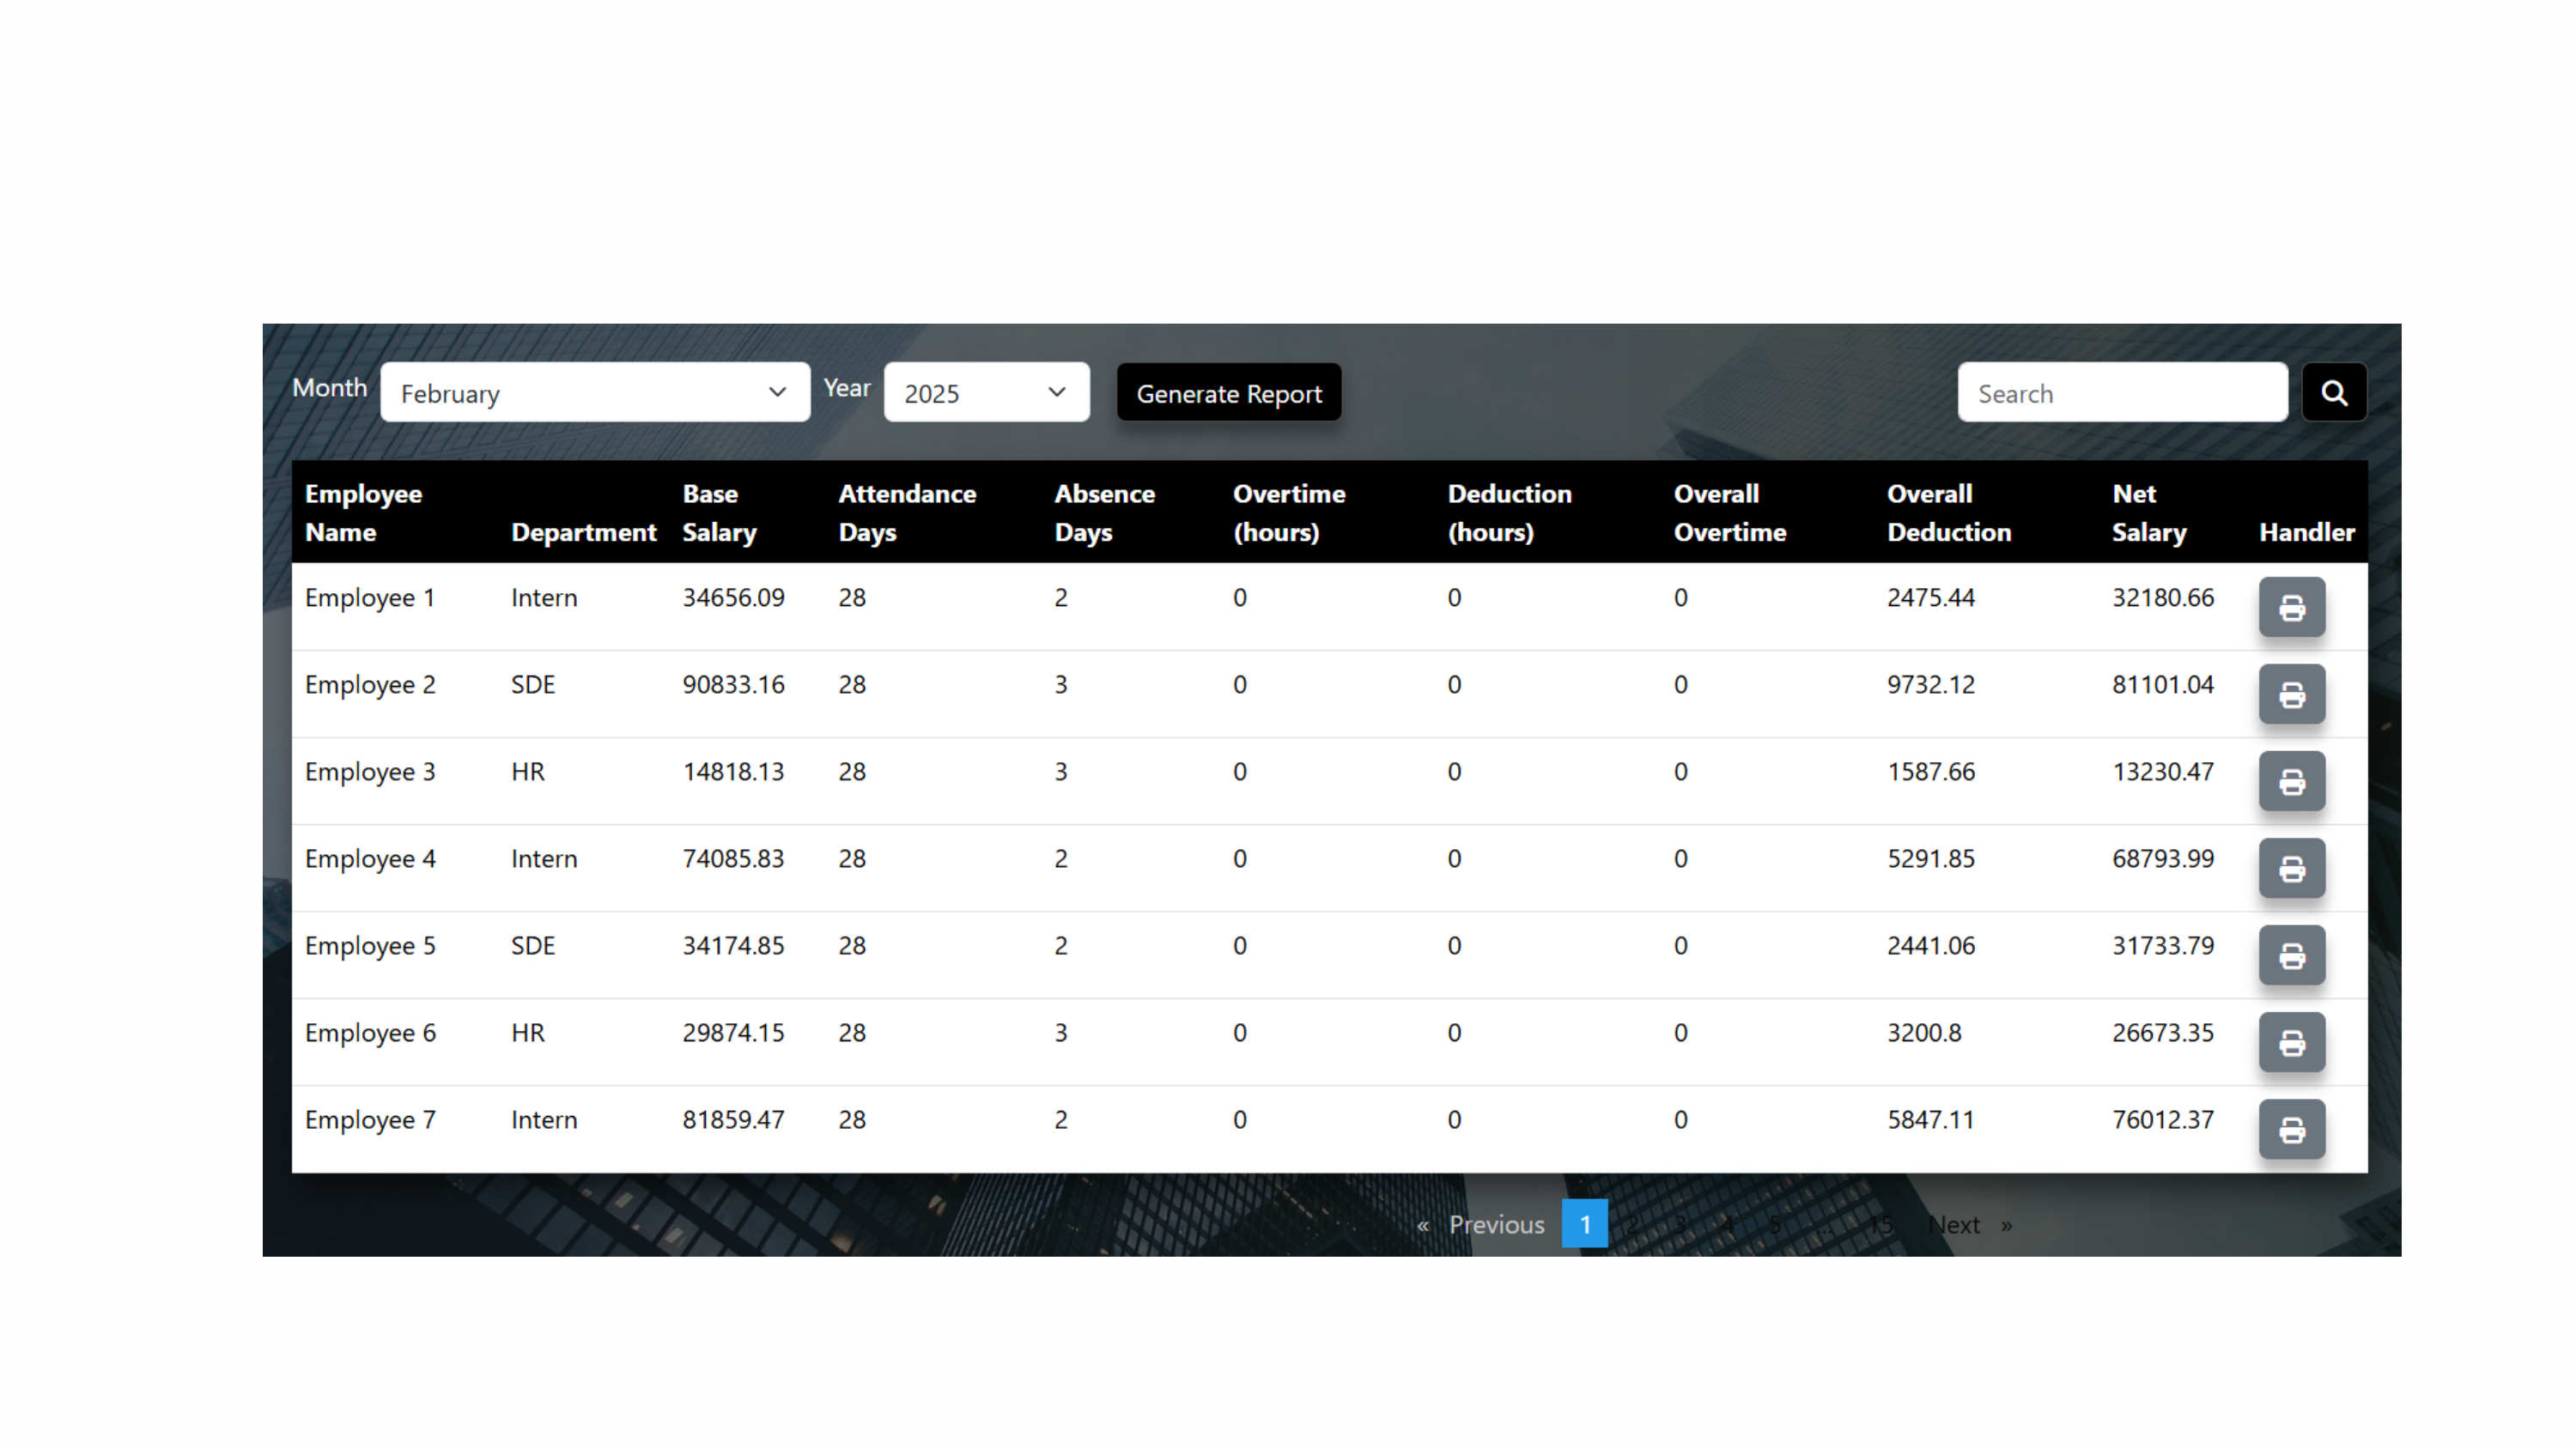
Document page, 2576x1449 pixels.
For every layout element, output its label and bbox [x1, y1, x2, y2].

text_box [263, 324, 2402, 1257]
